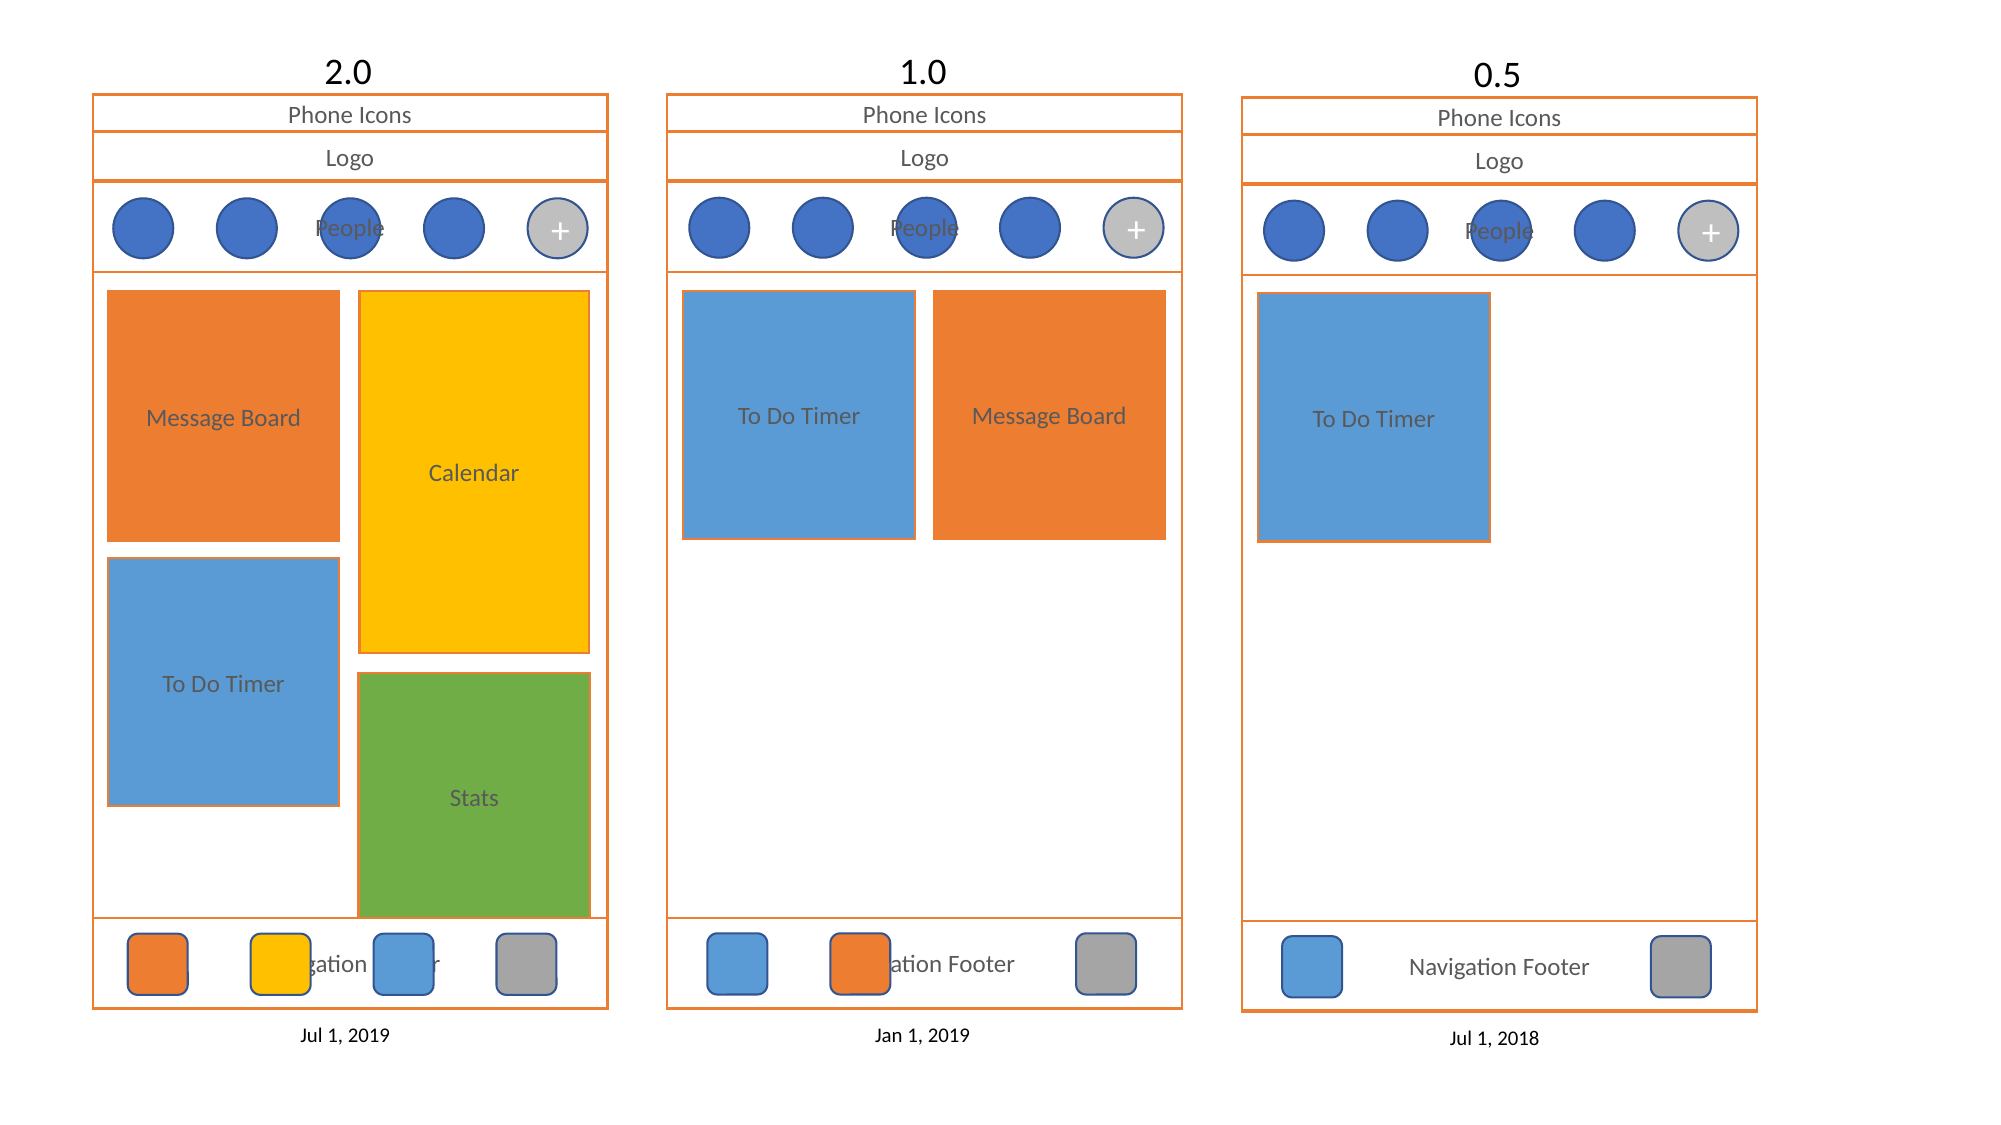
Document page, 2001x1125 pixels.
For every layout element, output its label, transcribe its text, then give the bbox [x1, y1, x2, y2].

text_box [126, 932, 189, 996]
text_box [372, 932, 435, 996]
text_box Logo [1241, 134, 1758, 184]
text_box [829, 932, 892, 996]
text_box To Do Timer [107, 557, 340, 807]
text_box Jul 1, 2019 [285, 1014, 405, 1054]
text_box Navigation Footer [1241, 920, 1758, 1012]
text_box Jan 1, 2019 [860, 1014, 985, 1054]
text_box 2.0 [309, 39, 387, 100]
text_box [1075, 932, 1138, 996]
text_box [92, 273, 609, 917]
text_box Calendar [358, 290, 590, 654]
text_box Logo [92, 131, 609, 181]
text_box + [526, 197, 589, 260]
text_box [495, 932, 558, 996]
text_box To Do Timer [1257, 292, 1491, 543]
text_box People [92, 181, 609, 273]
text_box Phone Icons [666, 94, 1183, 131]
text_box People [1241, 184, 1758, 276]
text_box Message Board [107, 290, 340, 542]
text_box [249, 932, 312, 996]
text_box [1281, 935, 1344, 999]
text_box Phone Icons [1241, 97, 1758, 134]
text_box Navigation Footer [92, 917, 609, 1009]
text_box [1241, 276, 1758, 920]
text_box Jul 1, 2018 [1435, 1017, 1555, 1057]
text_box Navigation Footer [666, 917, 1183, 1009]
text_box [1649, 935, 1712, 999]
text_box People [666, 181, 1183, 273]
text_box [666, 273, 1183, 917]
text_box Phone Icons [92, 94, 609, 131]
text_box Logo [666, 131, 1183, 181]
text_box Message Board [933, 290, 1166, 540]
text_box To Do Timer [682, 290, 916, 540]
text_box 0.5 [1459, 42, 1537, 103]
text_box 1.0 [884, 39, 962, 100]
text_box [706, 932, 769, 996]
